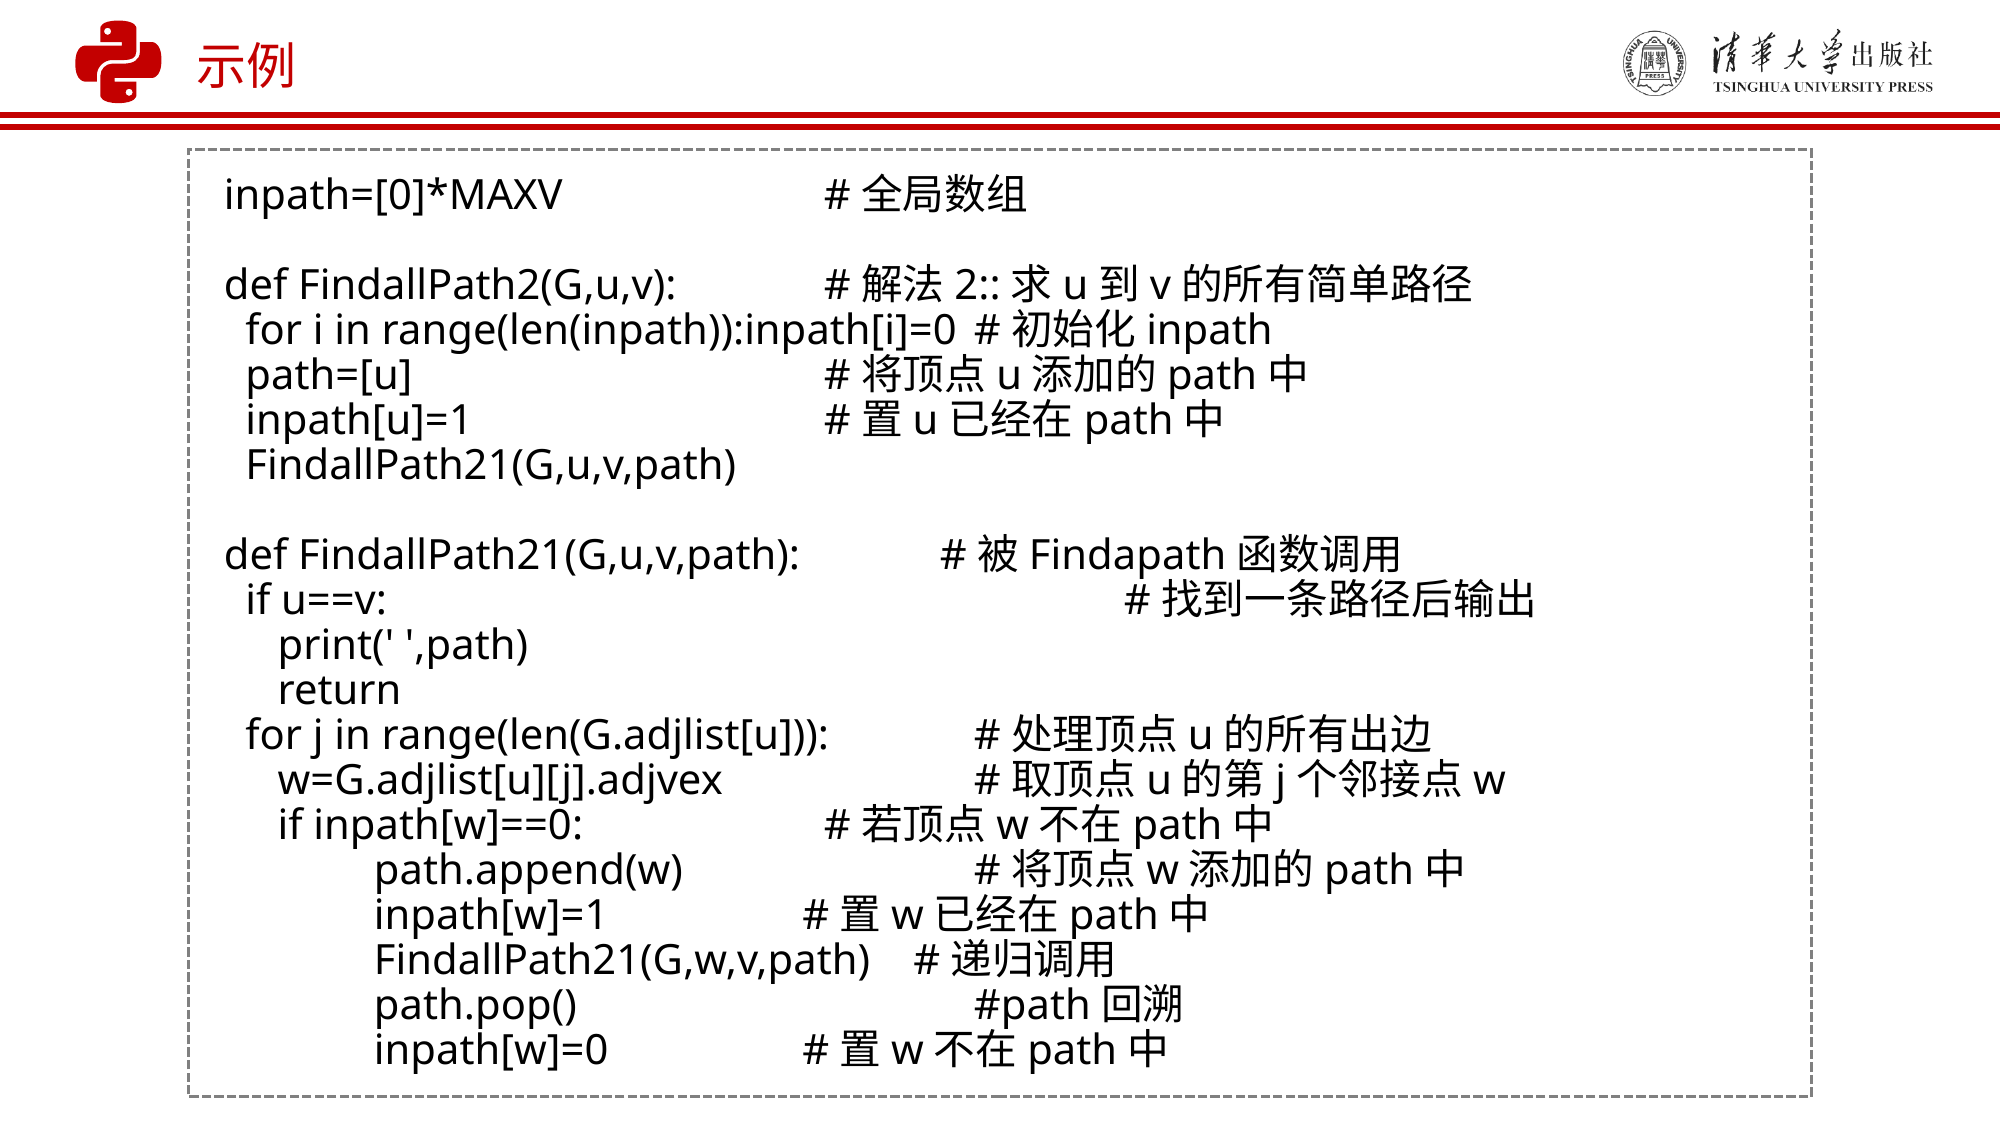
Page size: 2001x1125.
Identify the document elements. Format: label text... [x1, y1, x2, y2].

text_box 示例 [181, 27, 312, 103]
text_box inpath=[0]*MAXV #全局数组 def FindallPath2(G,u,v): #解法2::求u到v的所有简单路径 for i in range(len(inpath)):inpath[i]=0 #初始化inpath path=[u] #将顶点u添加的path中 inpath[u]=1 #置u已经在path中 FindallPath21(G,u,v,path) def FindallPath21(G,u,v,path): #被Findapath函数调用 if u==v: #找到一条路径后输出 print(' ',path) return for j in range(len(G.adjlist[u])): #处理顶点u的所有出边 w=G.adjlist[u][j].adjvex #取顶点u的第j个邻接点w if inpath[w]==0: #若顶点w不在path中 path.append(w) #将顶点w添加的path中 inpath[w]=1 #置w已经在path中 FindallPath21(G,w,v,path) #递归调用 path.pop() #path回溯 inpath[w]=0 #置w不在path中 [188, 149, 1812, 1098]
